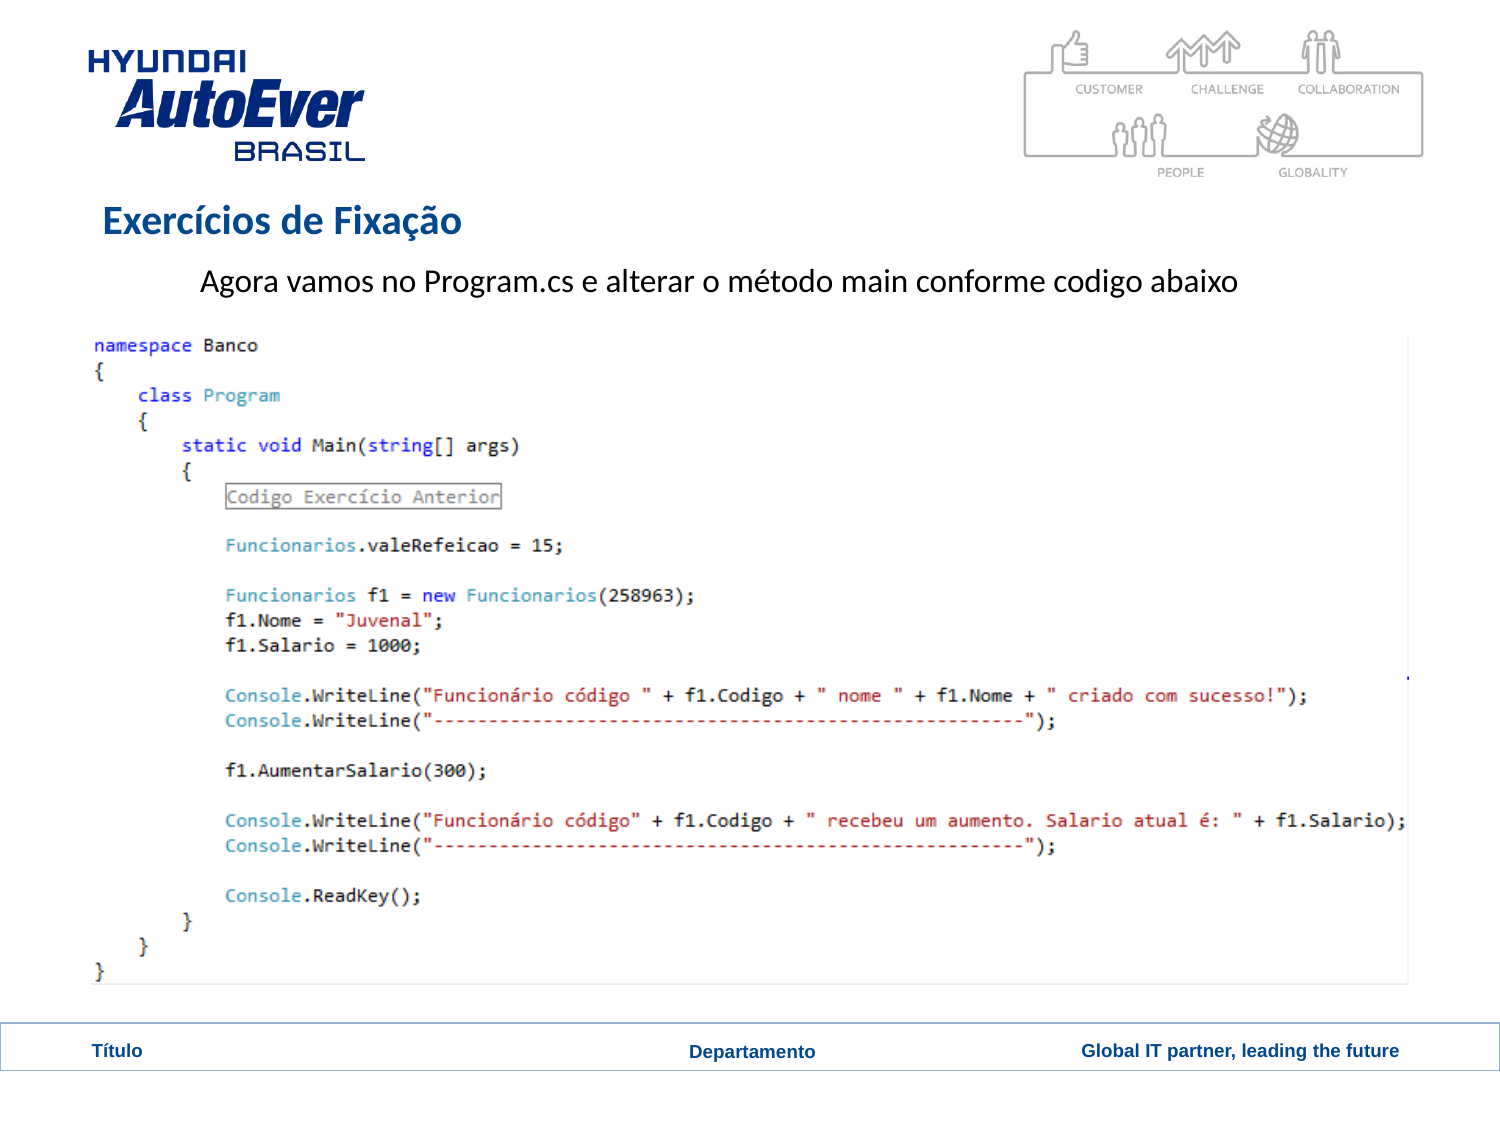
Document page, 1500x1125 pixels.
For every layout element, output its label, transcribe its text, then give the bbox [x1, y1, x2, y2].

picture [88, 50, 349, 78]
picture [91, 333, 1409, 986]
title Exercícios de Fixação [87, 183, 1010, 251]
picture [115, 79, 365, 161]
picture [1022, 23, 1424, 185]
list Agora vamos no Program.cs e alterar o método main conforme codigo abaixo [35, 251, 1465, 1018]
